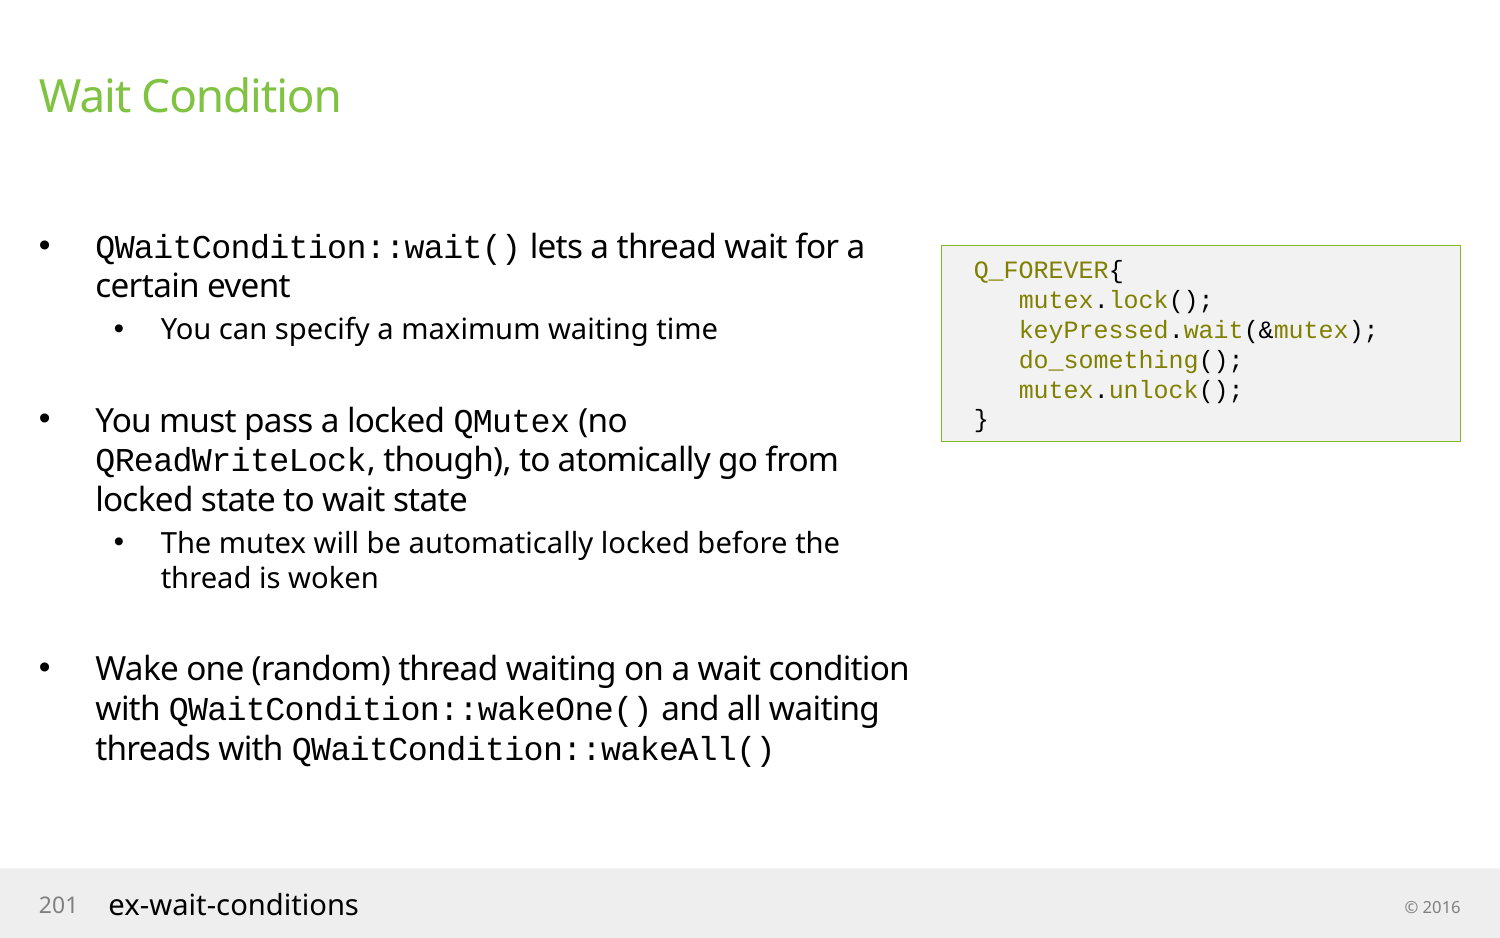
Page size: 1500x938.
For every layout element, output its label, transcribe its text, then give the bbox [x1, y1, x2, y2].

footer © 2016 [1188, 896, 1461, 917]
list QWaitCondition::wait() lets a thread wait for a certain event You can specify a maximum waiting time You must pass a locked QMutex (no QReadWriteLock, though), to atomically go from locked state to wait state The mutex will be automatically locked before the thread is woken Wake one (random) thread waiting on a wait condition with QWaitCondition::wakeOne() and all waiting threads with QWaitCondition::wakeAll() [39, 224, 916, 846]
text_box ex-wait-conditions [93, 894, 795, 927]
text_box Q_FOREVER{ mutex.lock(); keyPressed.wait(&mutex); do_something(); mutex.unlock(); } [941, 245, 1461, 442]
title Wait Condition [39, 66, 1052, 195]
slide_number 201 [39, 892, 410, 921]
